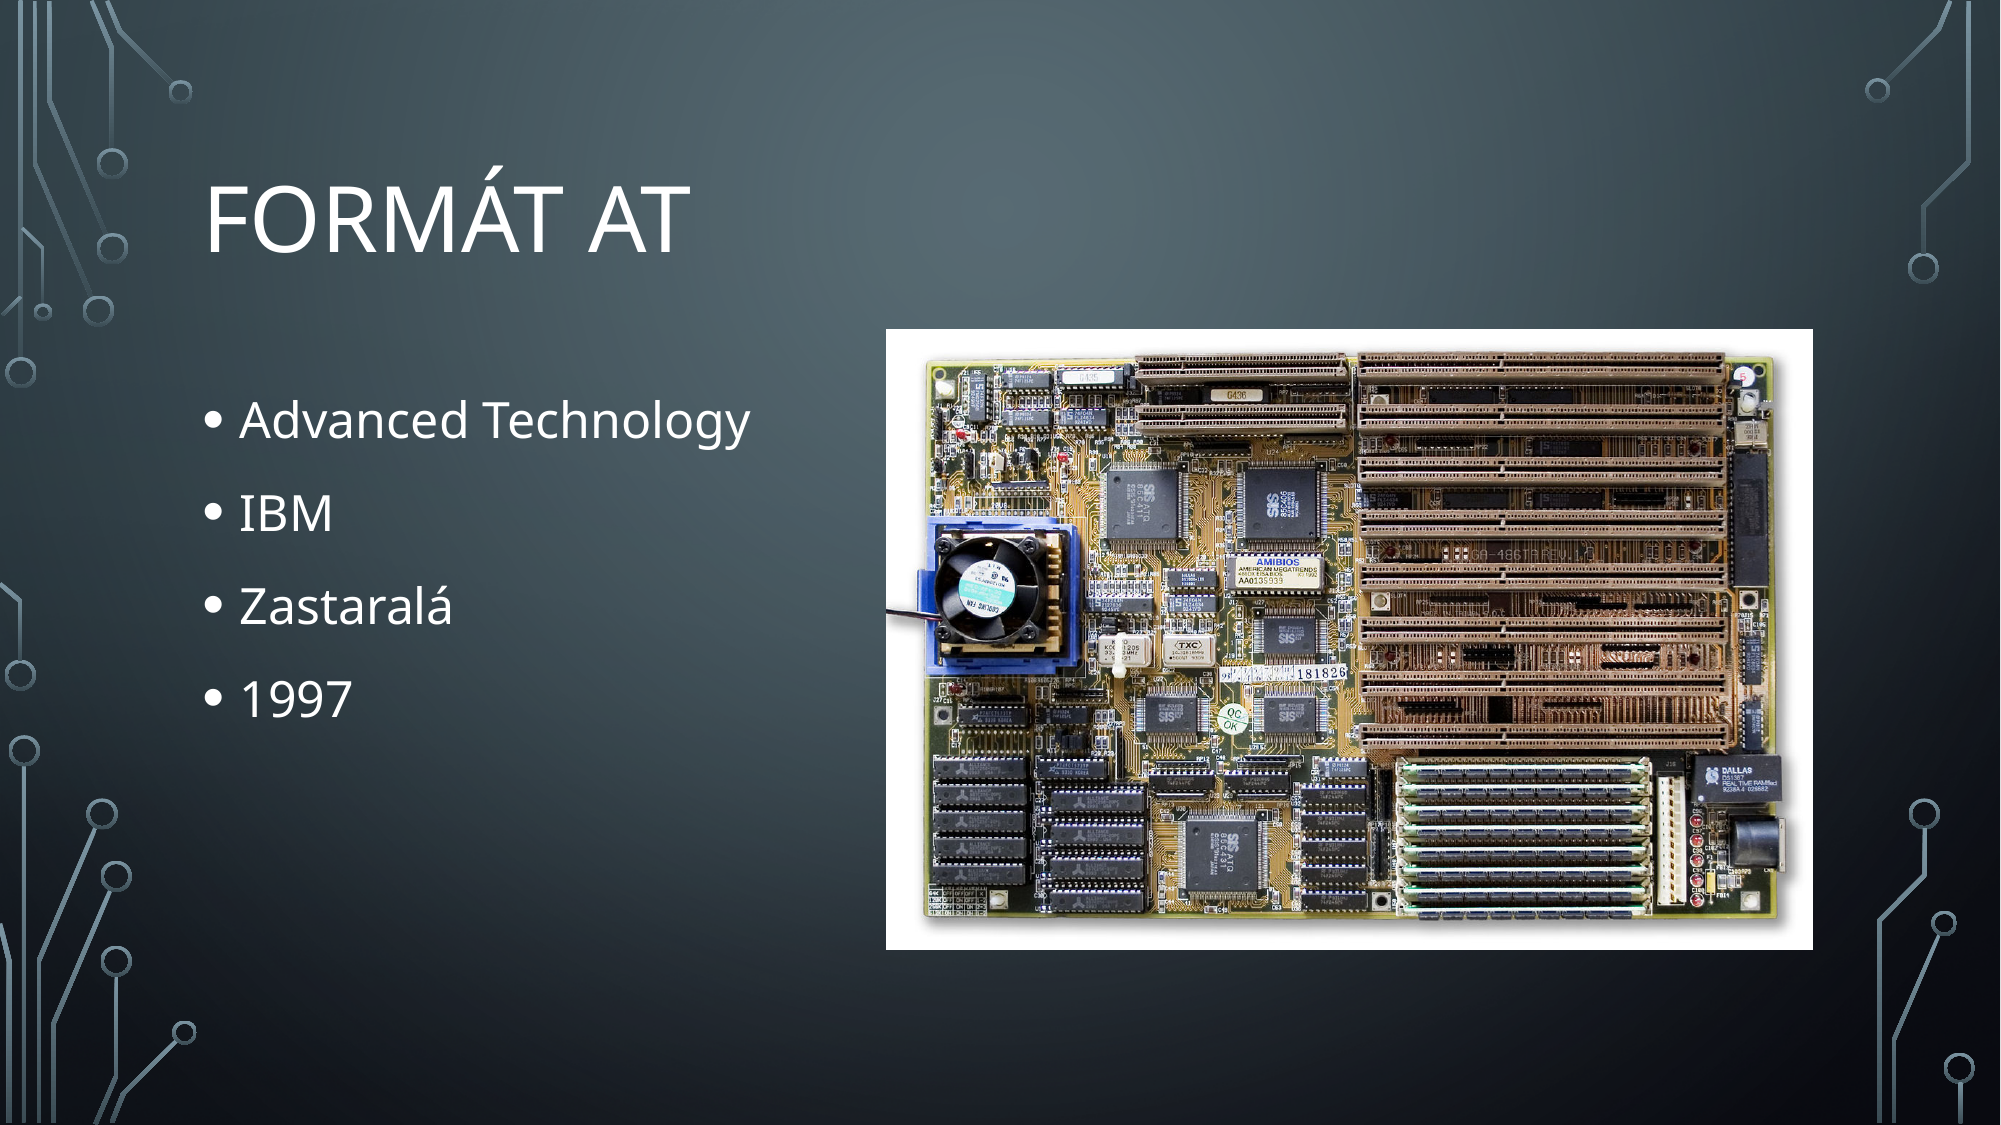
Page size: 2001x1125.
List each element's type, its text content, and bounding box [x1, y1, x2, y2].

title Formát AT [187, 101, 1813, 344]
list Advanced Technology IBM Zastaralá 1997 [187, 369, 885, 950]
picture [885, 328, 1813, 951]
